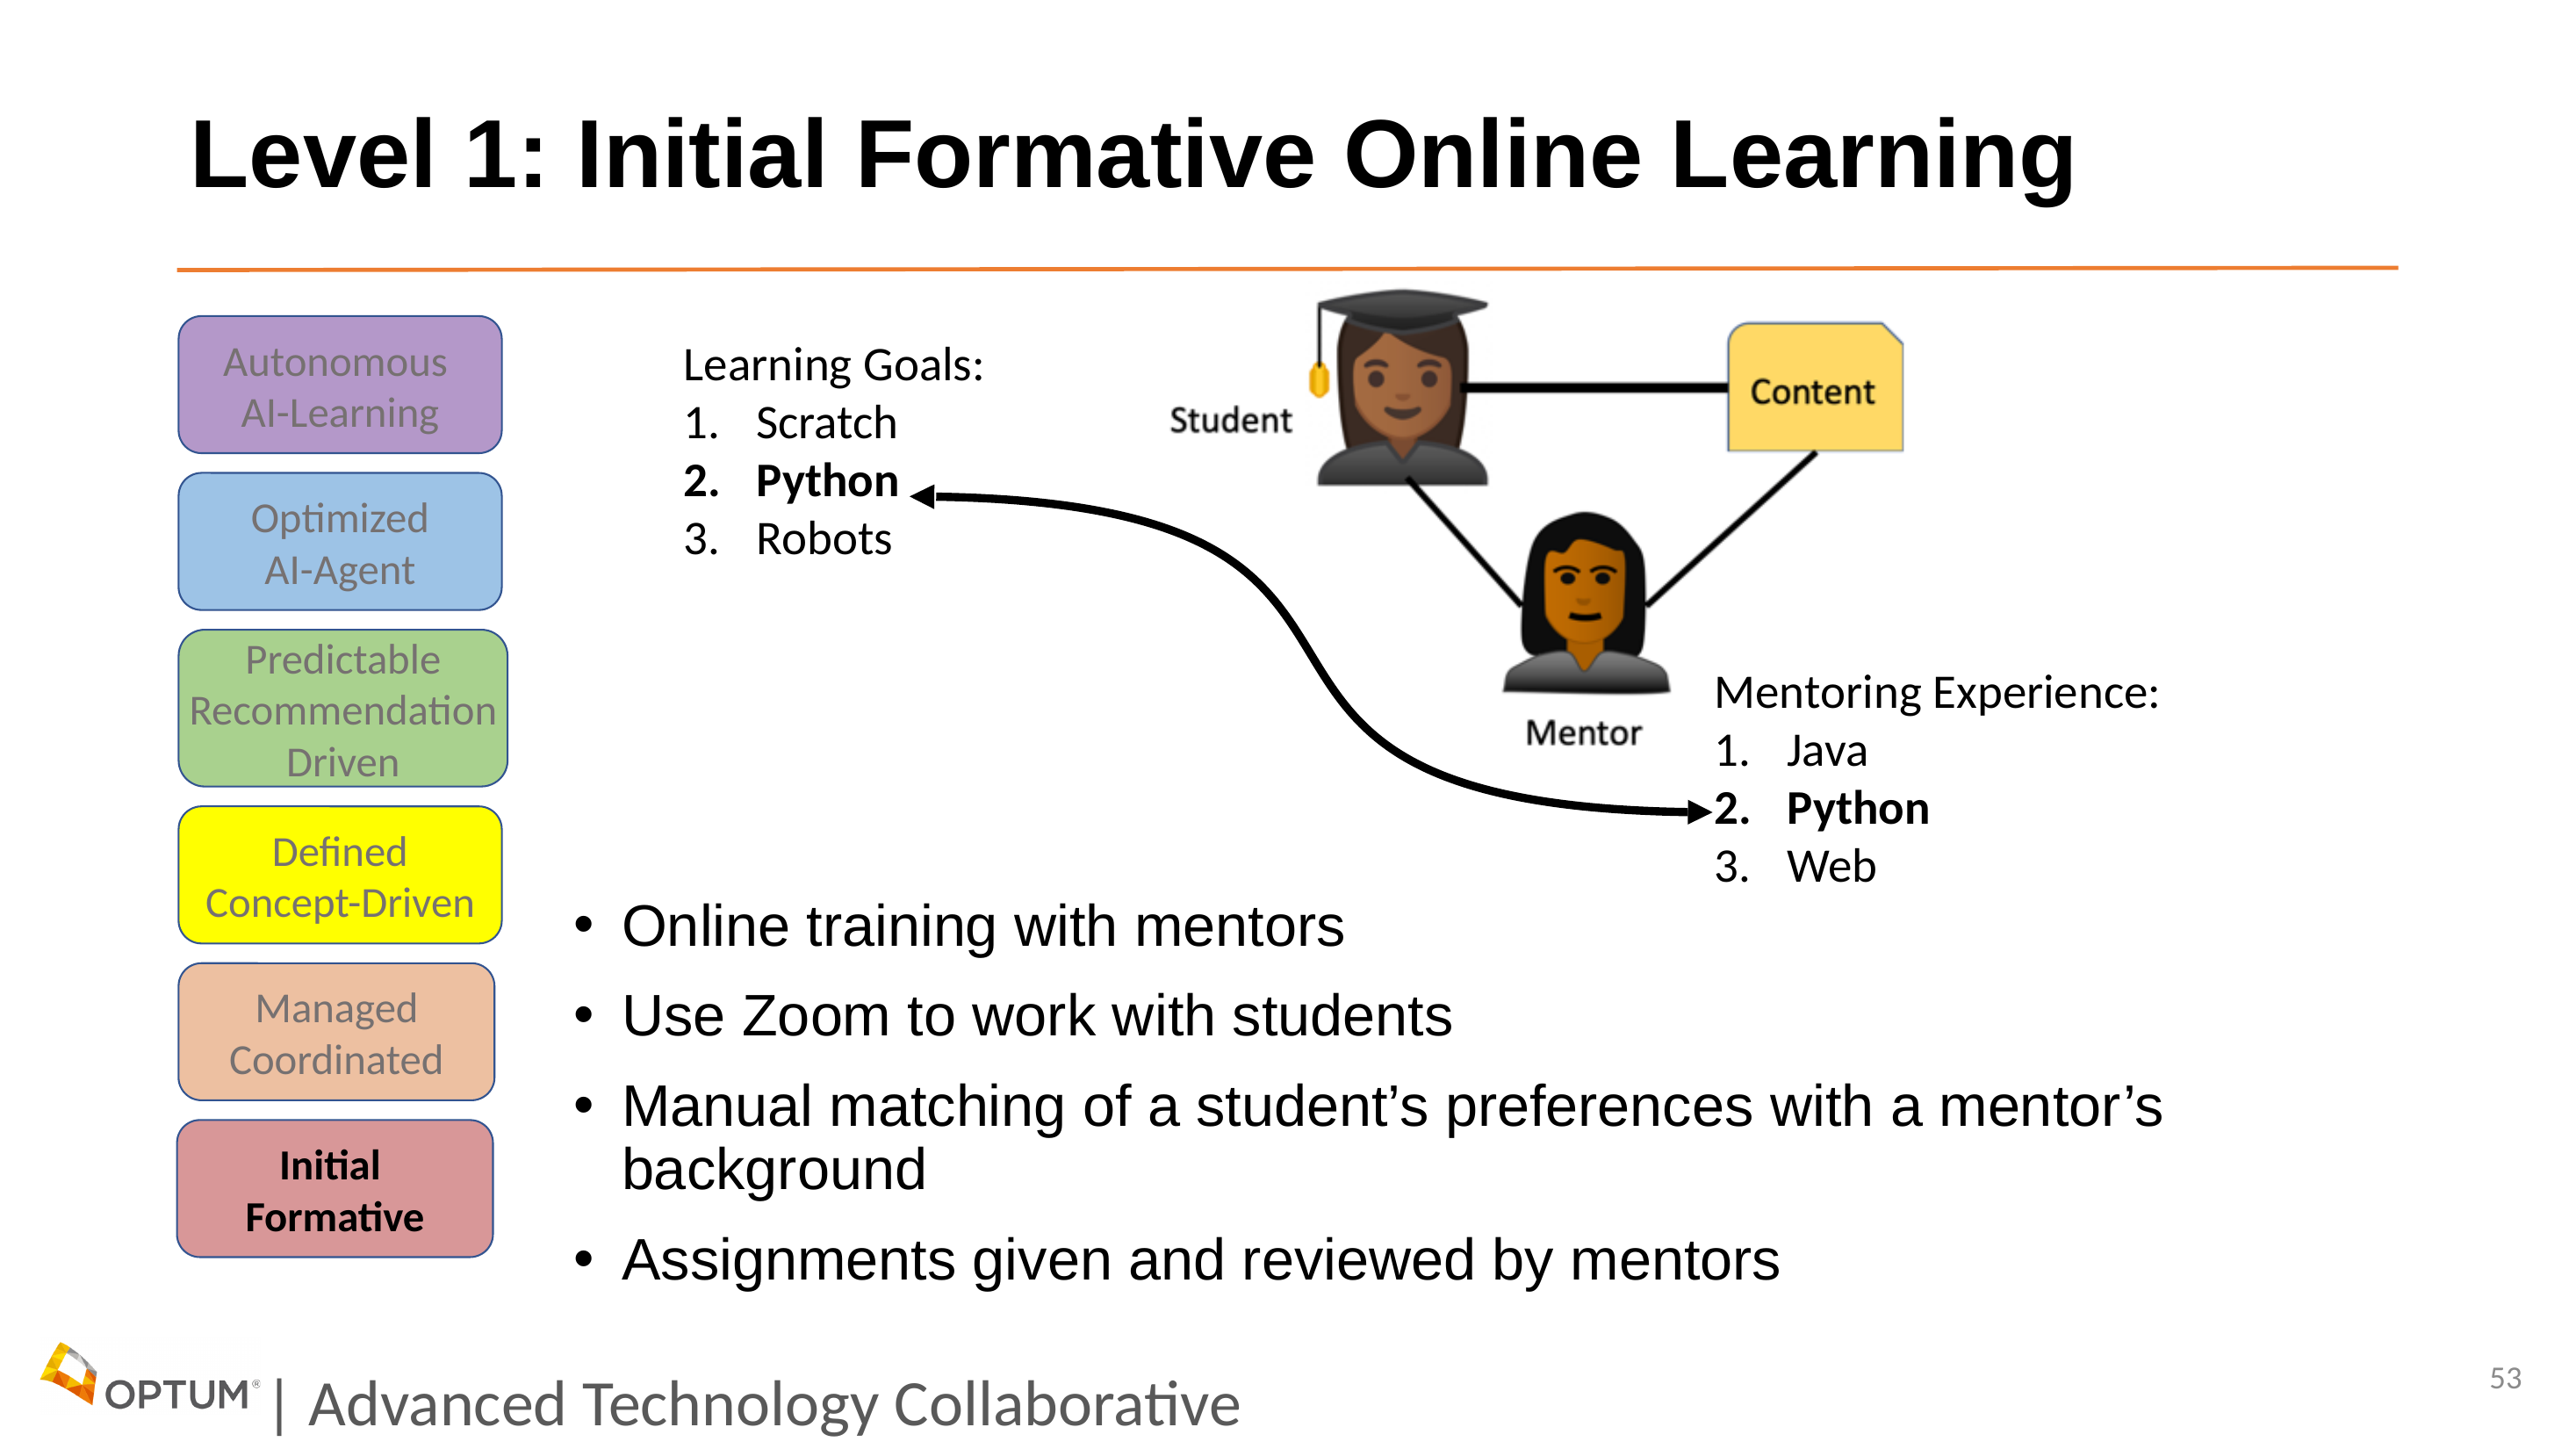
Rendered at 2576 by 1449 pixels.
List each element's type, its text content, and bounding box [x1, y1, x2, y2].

list Online training with mentors Use Zoom to work with students Manual matching of a student’s preferences with a mentor’s background Assignments given and reviewed by mentors [560, 889, 2191, 1379]
text_box Mentoring Experience: Java Python Web [1702, 652, 2175, 898]
picture [40, 1337, 261, 1415]
title Level 1: Initial Formative Online Learning [176, 76, 2399, 236]
text_box Learning Goals: Scratch Python Robots [671, 326, 999, 572]
picture [1154, 281, 1926, 762]
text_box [176, 315, 508, 1258]
slide_number 53 [1955, 1337, 2536, 1415]
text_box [910, 496, 1713, 812]
